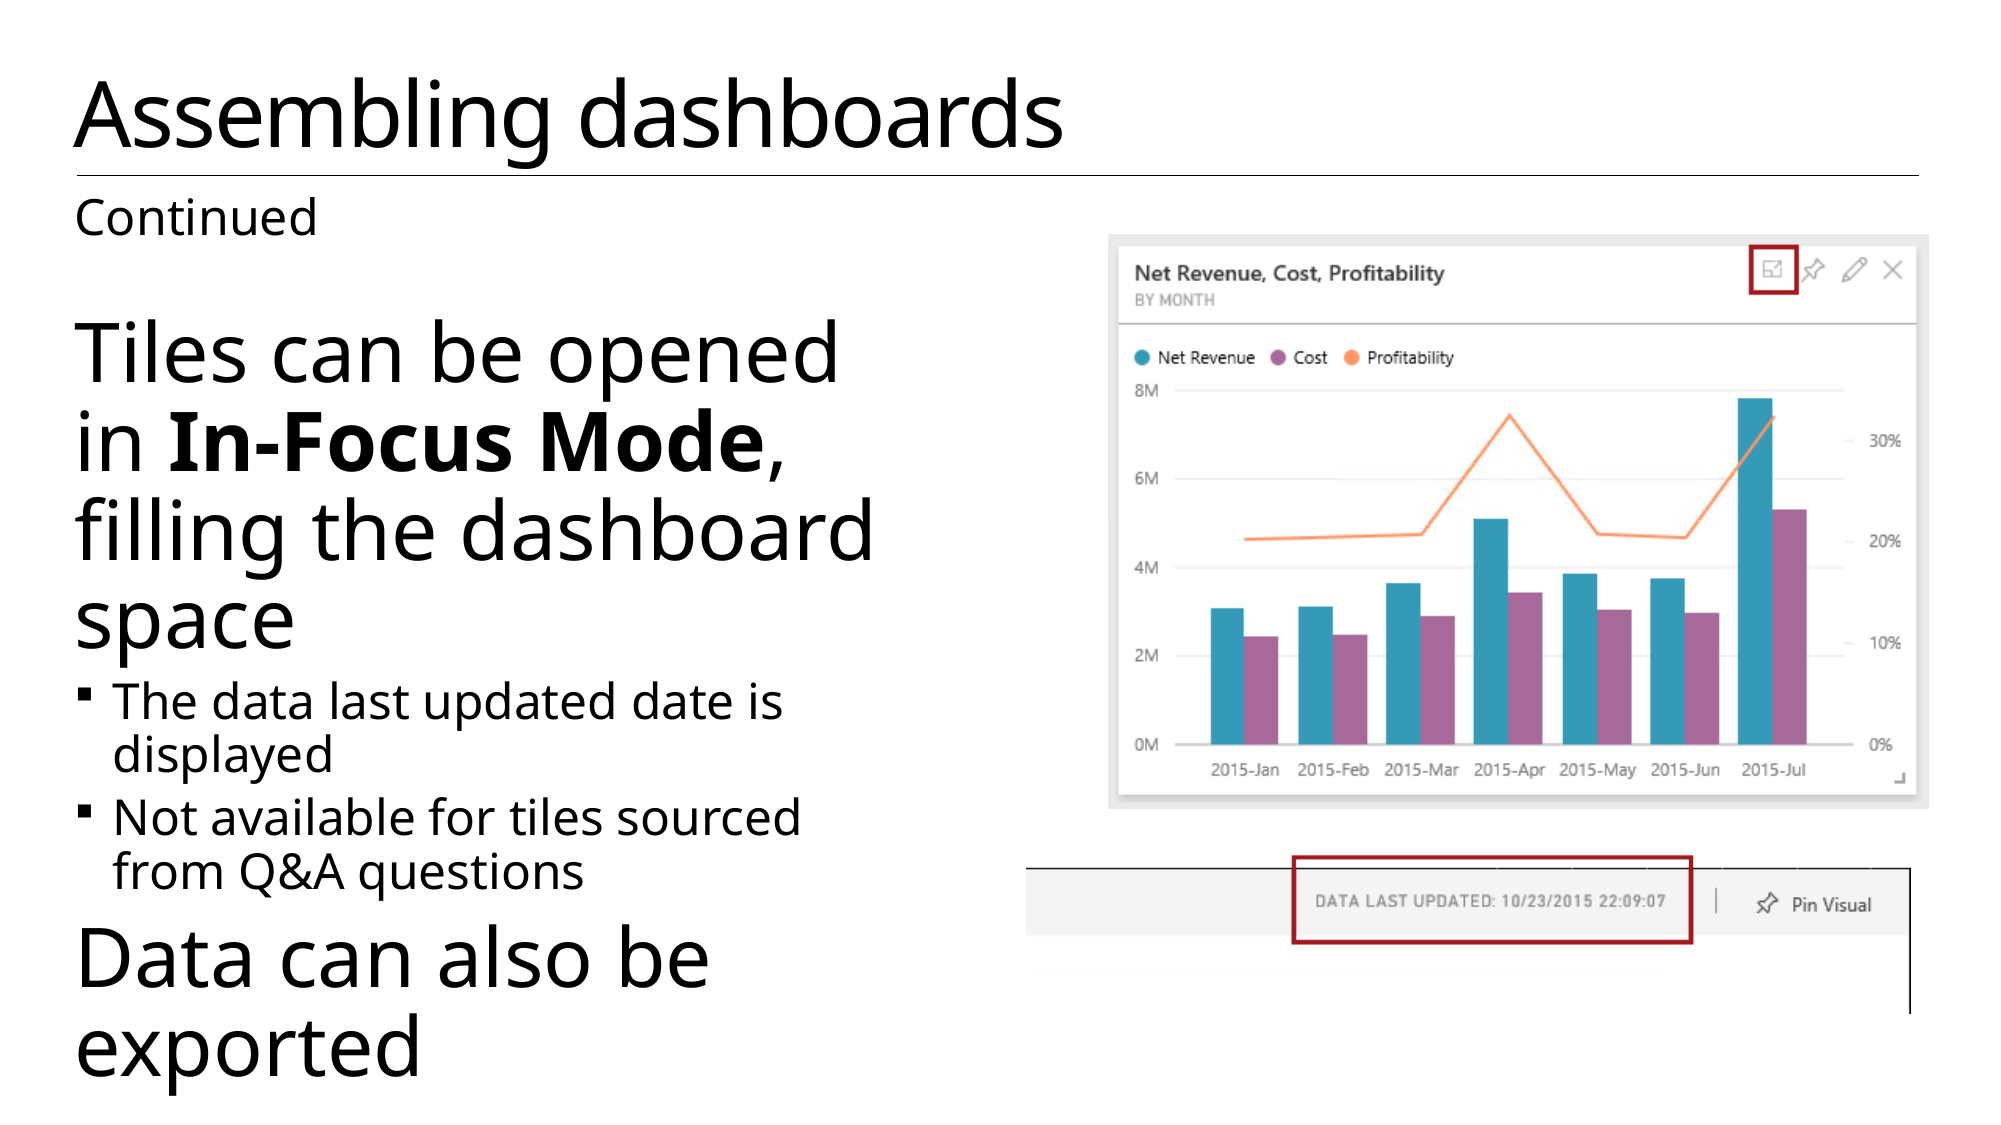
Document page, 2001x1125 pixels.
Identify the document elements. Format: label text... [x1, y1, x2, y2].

picture [1107, 234, 1929, 809]
list Continued [44, 191, 1957, 247]
picture [1025, 849, 1911, 1015]
list Tiles can be opened in In-Focus Mode, filling the dashboard space The data last updated date is displayed Not available for tiles sourced from Q&A questions Data can also be exported [44, 287, 909, 1125]
title Assembling dashboards [44, 59, 1957, 178]
